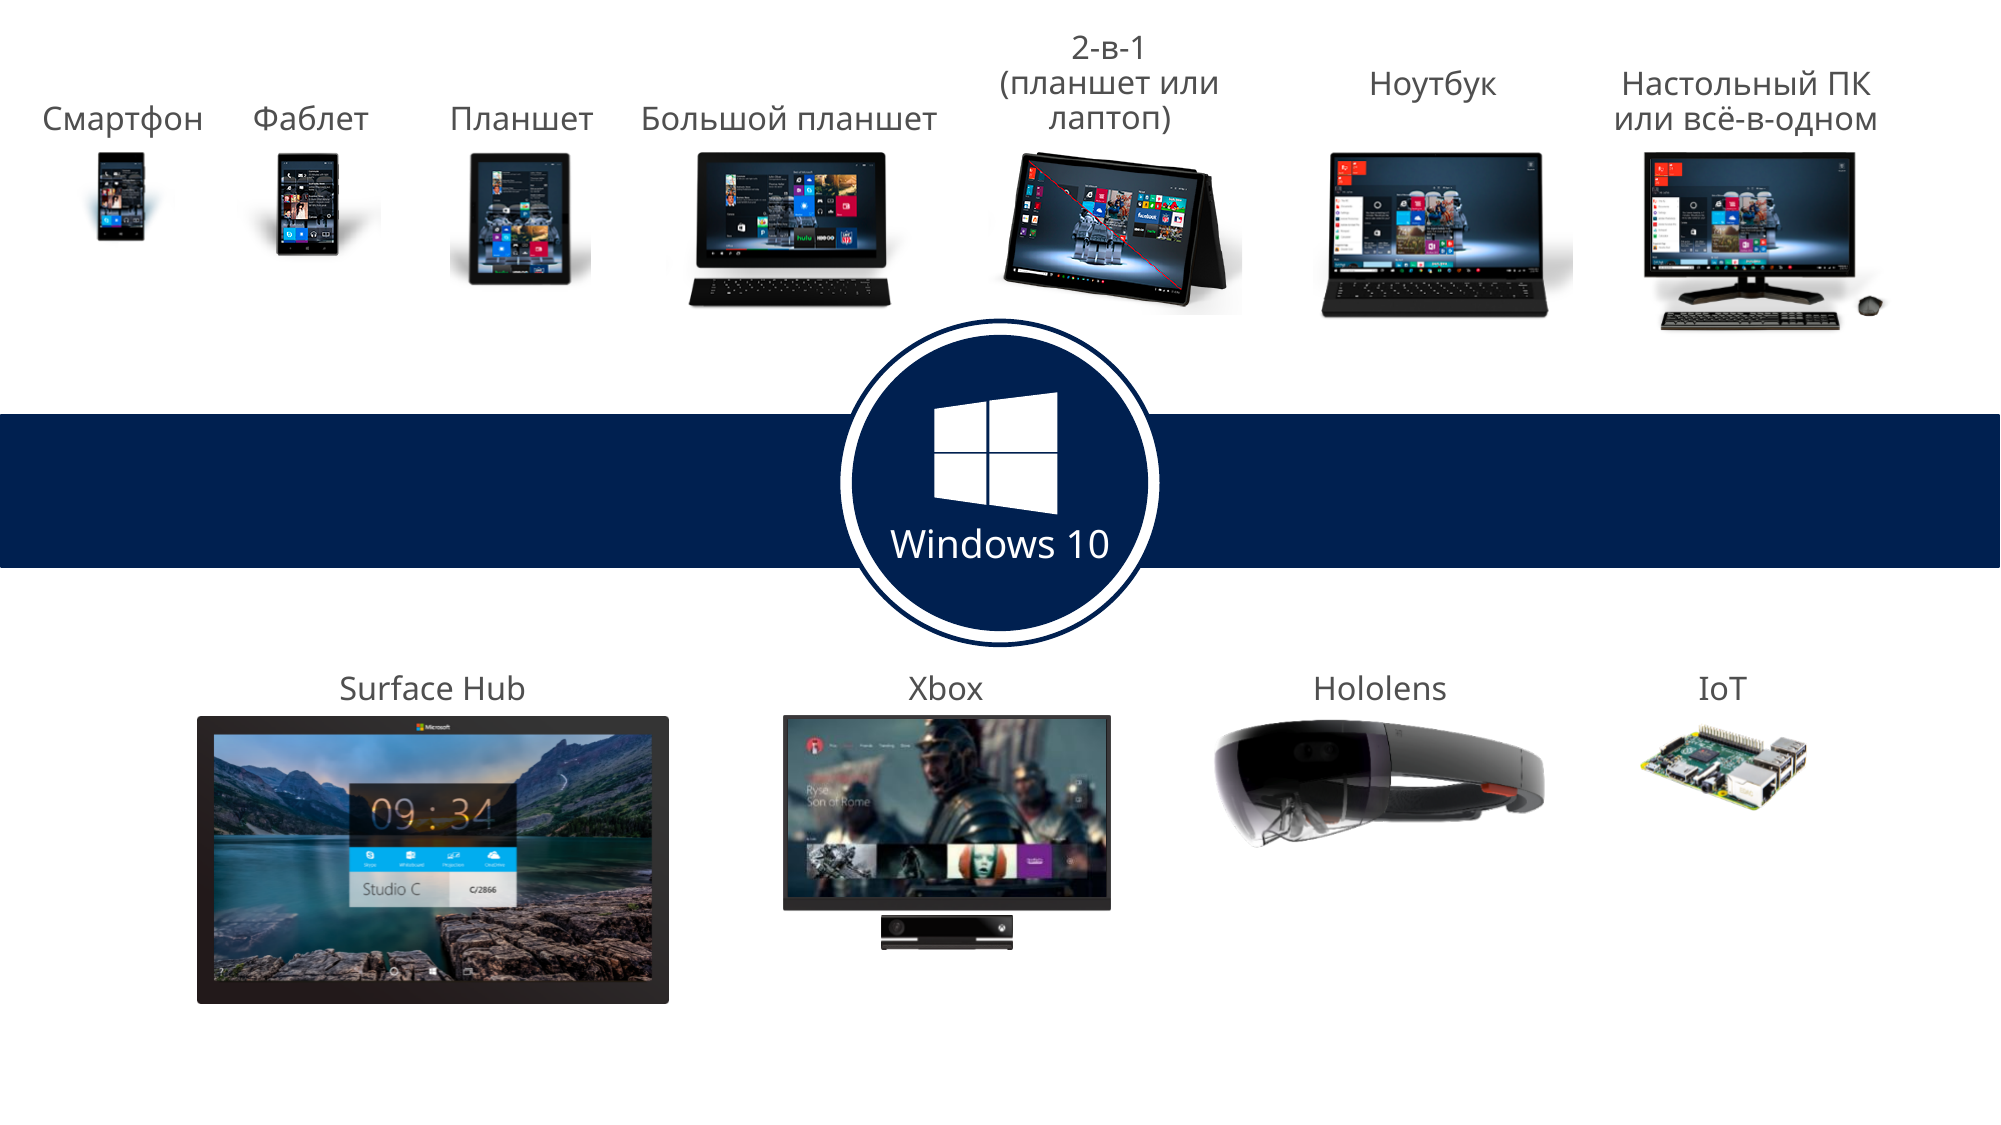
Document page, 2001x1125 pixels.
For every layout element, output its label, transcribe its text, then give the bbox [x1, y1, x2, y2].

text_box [783, 715, 1111, 951]
text_box 2-в-1 (планшет или лаптоп) [948, 31, 1272, 137]
text_box Hololens [1289, 672, 1471, 708]
text_box Настольный ПК или всё-в-одном [1588, 67, 1904, 138]
picture [1199, 714, 1561, 858]
picture [1643, 152, 1894, 337]
picture [237, 152, 381, 263]
text_box [0, 414, 828, 568]
picture [197, 716, 669, 1004]
picture [77, 152, 176, 249]
picture [987, 152, 1243, 315]
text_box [1633, 715, 1814, 818]
text_box Surface Hub [339, 672, 527, 708]
text_box Xbox [891, 672, 1001, 708]
text_box Фаблет [242, 102, 380, 138]
picture [450, 152, 591, 293]
text_box [1172, 414, 2000, 568]
text_box Ноутбук [1354, 67, 1512, 103]
text_box Бoльшой планшет [629, 102, 949, 138]
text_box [828, 320, 1172, 646]
text_box Планшет [426, 102, 618, 138]
text_box IoT [1622, 672, 1824, 708]
text_box Смартфон [21, 102, 226, 138]
picture [1313, 152, 1573, 320]
picture [666, 152, 913, 311]
